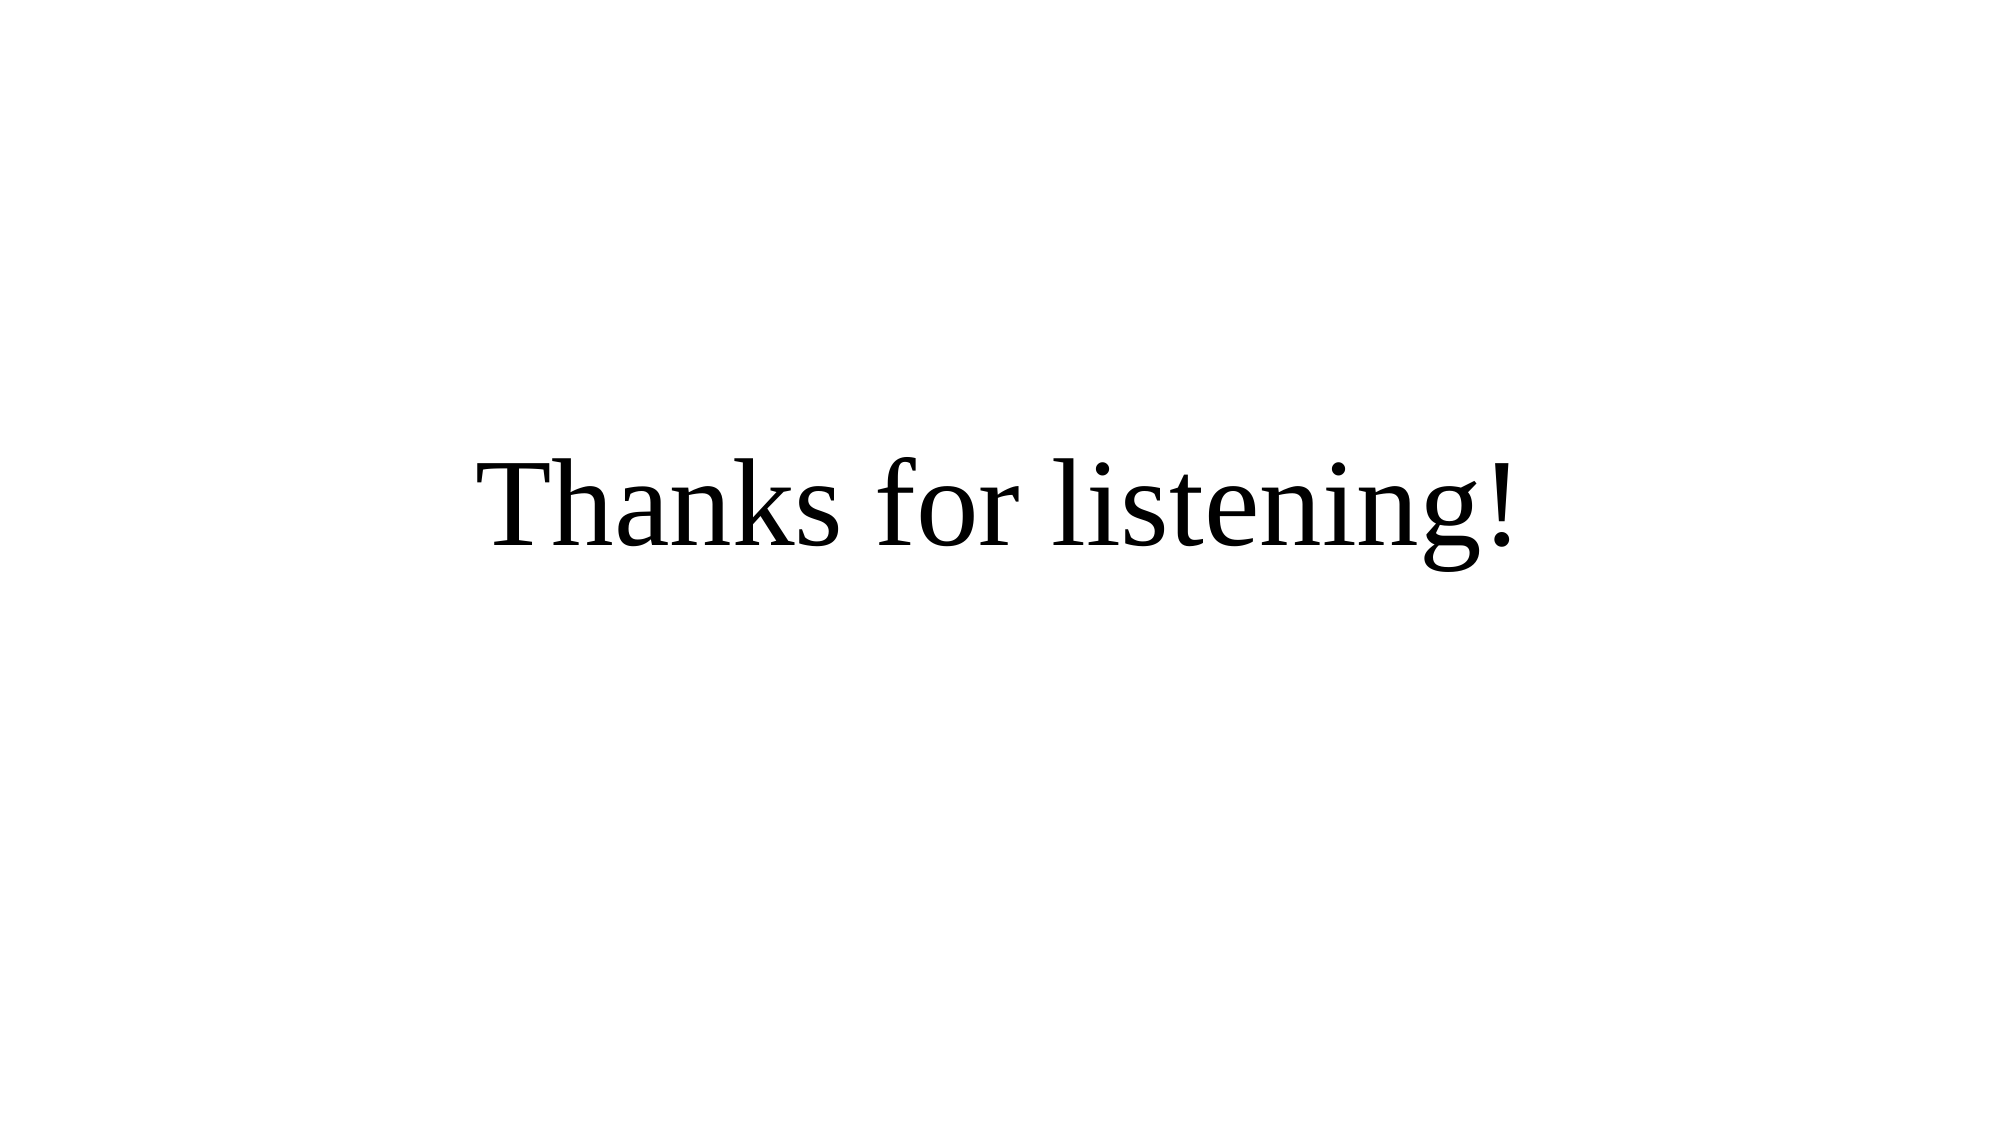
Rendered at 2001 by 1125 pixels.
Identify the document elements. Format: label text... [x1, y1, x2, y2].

title Thanks for listening! [249, 188, 1750, 580]
